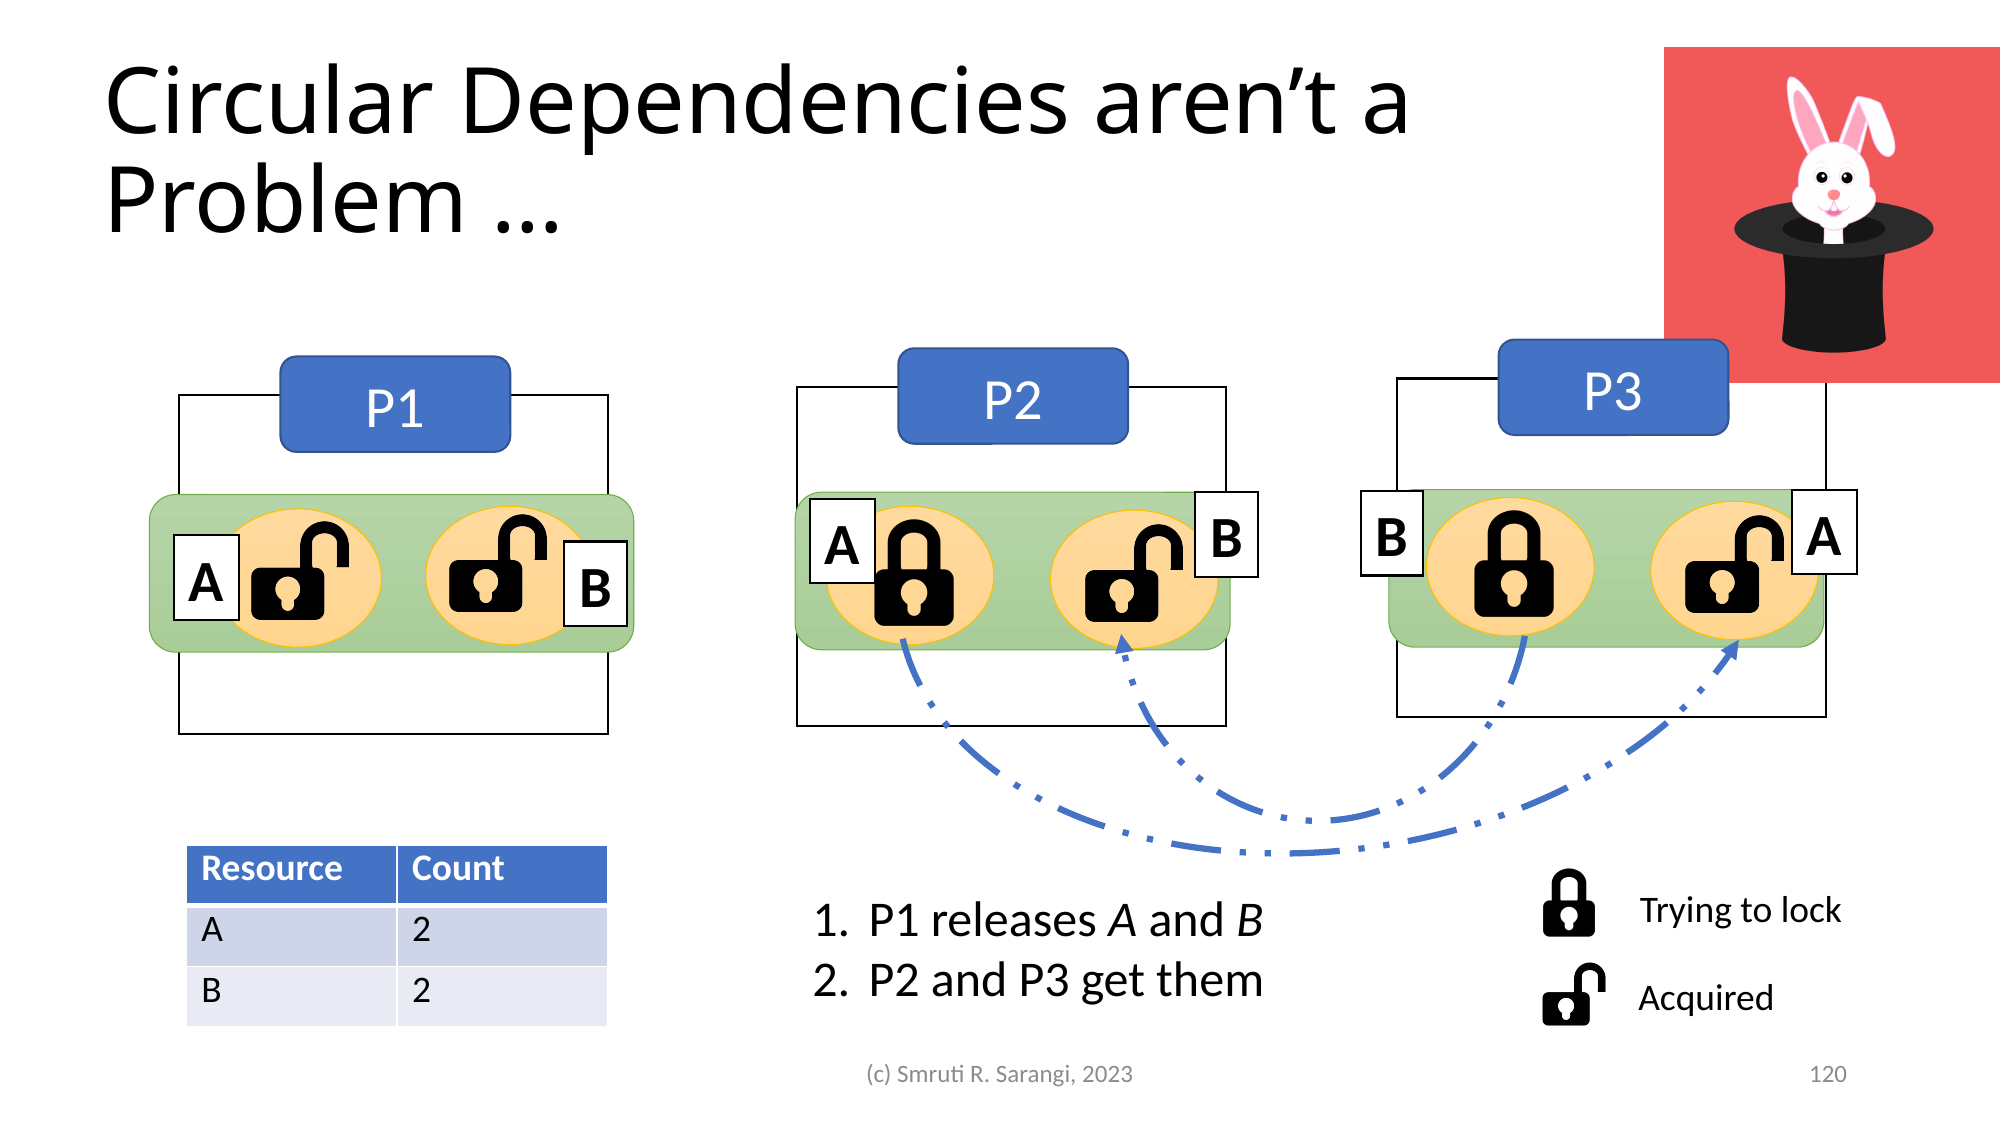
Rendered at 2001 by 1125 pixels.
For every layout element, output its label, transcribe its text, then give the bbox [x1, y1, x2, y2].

text_box [1396, 377, 1827, 490]
text_box [231, 521, 382, 648]
text_box A [809, 498, 876, 584]
text_box [1219, 556, 1426, 615]
text_box P3 [1497, 338, 1730, 437]
text_box [1675, 575, 1827, 718]
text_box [826, 506, 994, 645]
text_box [1408, 489, 1791, 621]
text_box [1650, 501, 1819, 640]
text_box [796, 635, 947, 727]
text_box P2 [897, 347, 1130, 445]
picture [1664, 47, 2000, 383]
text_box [1050, 510, 1219, 649]
text_box B [1360, 490, 1424, 577]
text_box P1 releases A and B P2 and P3 get them [797, 879, 1280, 1014]
text_box A [173, 534, 240, 621]
table_header Resource [187, 846, 396, 903]
text_box Trying to lock [1625, 877, 1858, 938]
text_box [425, 513, 583, 646]
picture [249, 519, 351, 622]
picture [1541, 961, 1607, 1027]
text_box [178, 394, 609, 494]
text_box [1123, 595, 1526, 822]
table_cell B [187, 967, 396, 1026]
text_box [474, 505, 545, 512]
slide_number 120 [1412, 1042, 1863, 1103]
text_box [1819, 575, 1825, 637]
text_box A [1791, 489, 1858, 575]
text_box [178, 653, 609, 735]
text_box [1739, 640, 1817, 648]
table_cell 2 [398, 908, 607, 966]
text_box P1 [279, 355, 512, 453]
footer (c) Smruti R. Sarangi, 2023 [662, 1042, 1338, 1103]
text_box [252, 508, 343, 519]
table_cell 2 [398, 967, 607, 1026]
picture [447, 512, 549, 614]
title Circular Dependencies aren’t a Problem … [88, 44, 1814, 262]
text_box B [1194, 491, 1259, 578]
text_box [796, 386, 1227, 507]
text_box Acquired [1623, 965, 1790, 1026]
text_box B [563, 540, 628, 627]
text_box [1426, 497, 1595, 636]
table_cell A [187, 908, 396, 966]
picture [1533, 867, 1605, 938]
table_header Count [398, 846, 607, 903]
text_box [148, 493, 635, 653]
text_box [903, 610, 1739, 855]
text_box [794, 491, 1194, 651]
